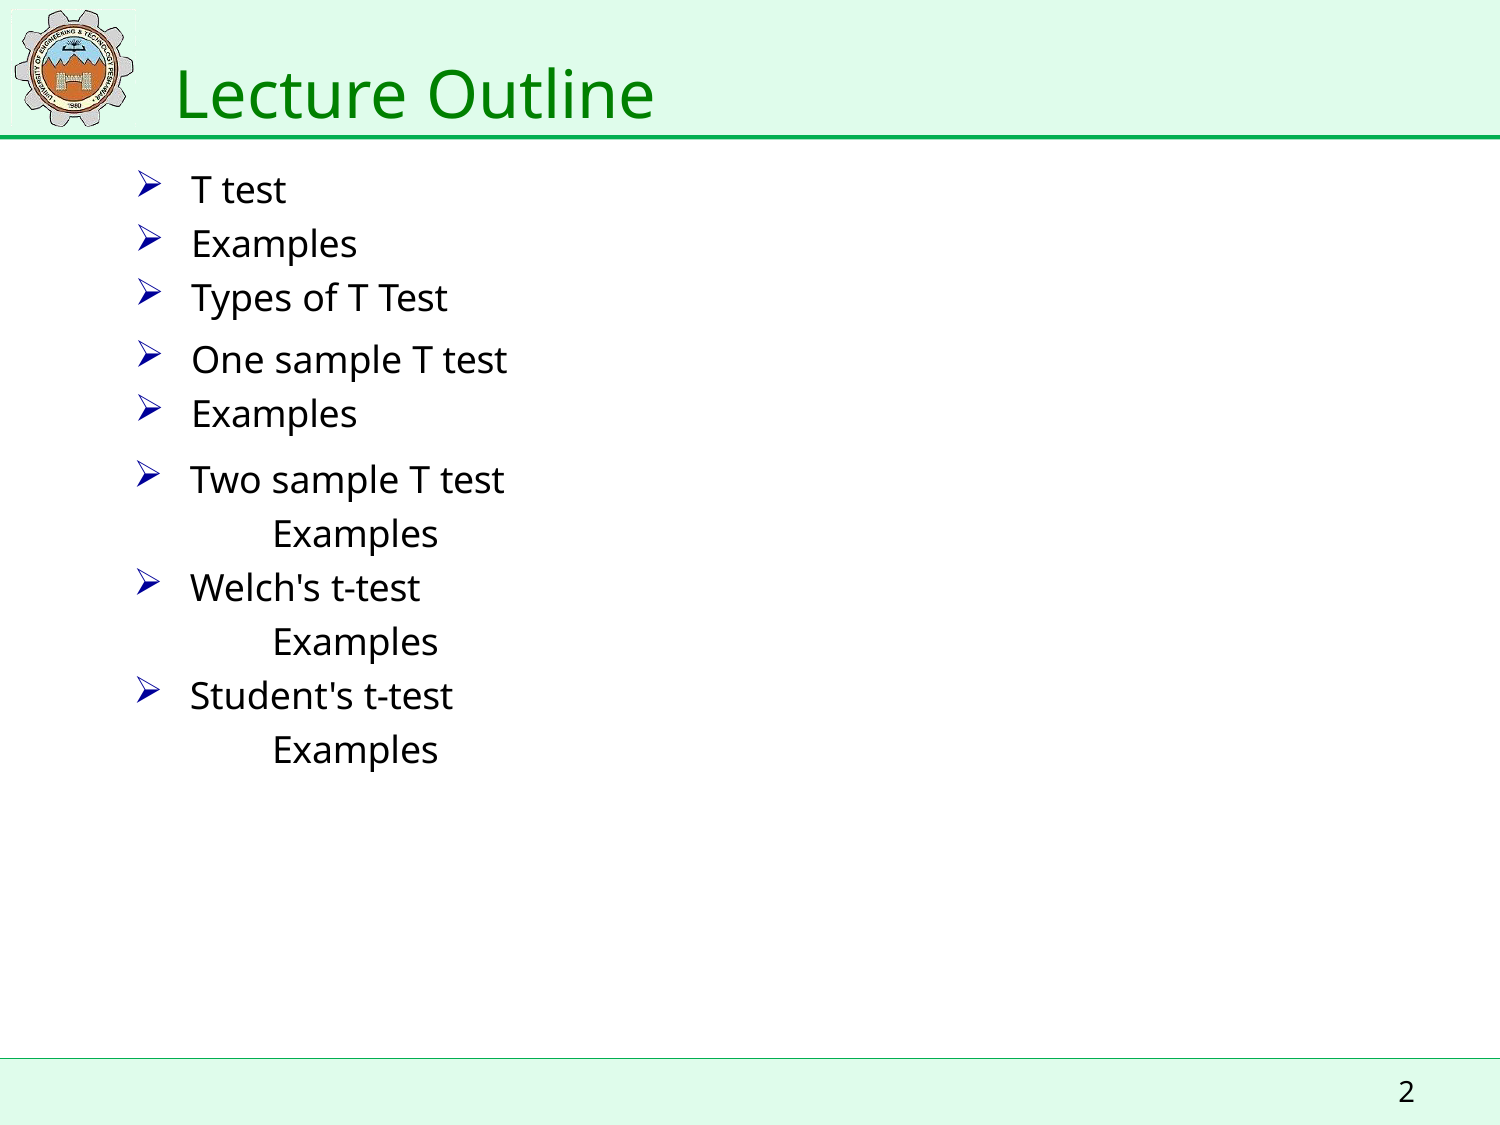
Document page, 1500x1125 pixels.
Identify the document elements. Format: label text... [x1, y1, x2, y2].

title Lecture Outline [173, 50, 1392, 241]
picture [11, 9, 136, 127]
text_box One sample T test Examples [132, 324, 514, 435]
text_box Two sample T test Examples Welch's t-test Examples Student's t-test Examples [131, 444, 514, 771]
slide_number 2 [1391, 1068, 1443, 1125]
text_box T test Examples Types of T Test [132, 154, 1000, 319]
